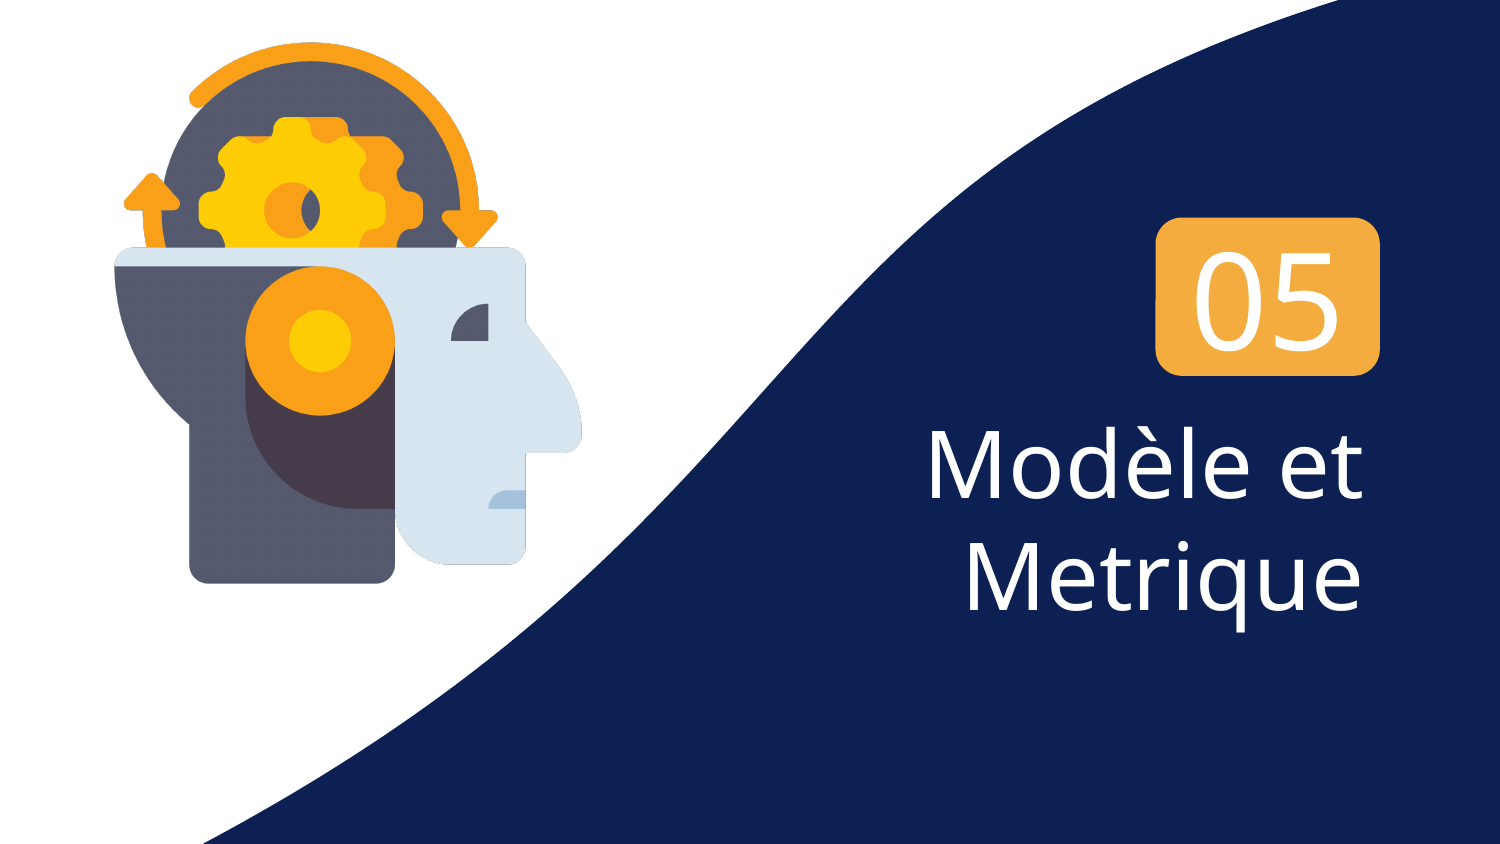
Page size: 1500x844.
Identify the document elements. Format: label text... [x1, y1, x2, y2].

title Modèle et Metrique [689, 408, 1380, 627]
picture [49, 19, 647, 616]
title 05 [1155, 227, 1380, 366]
text_box [1161, 217, 1374, 227]
text_box [1161, 366, 1374, 376]
